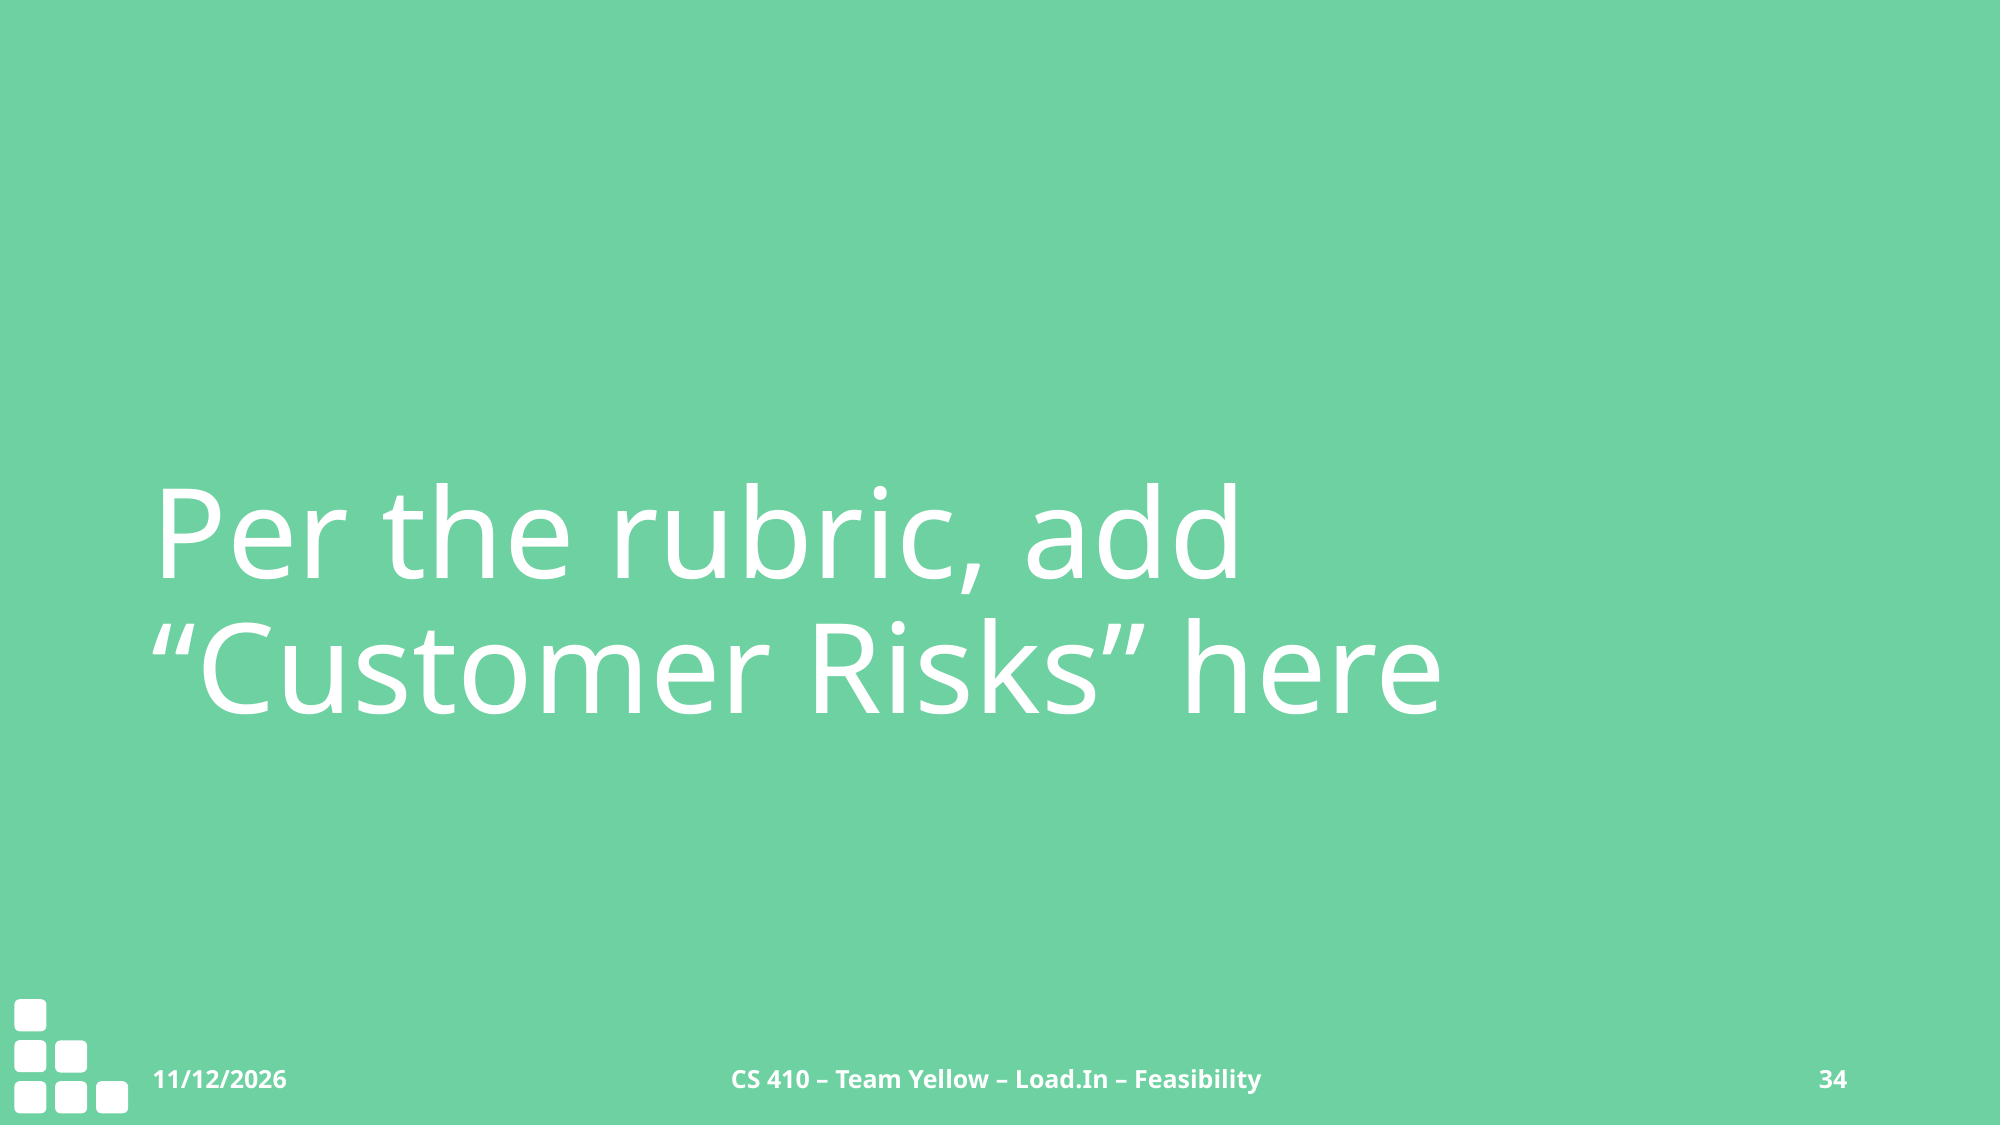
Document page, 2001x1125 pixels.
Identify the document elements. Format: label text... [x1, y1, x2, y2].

slide_number 34 [1412, 1035, 1863, 1125]
title Per the rubric, add “Customer Risks” here [136, 280, 1862, 749]
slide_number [137, 1035, 588, 1125]
footer CS 410 – Team Yellow – Load.In – Feasibility [662, 1035, 1338, 1125]
